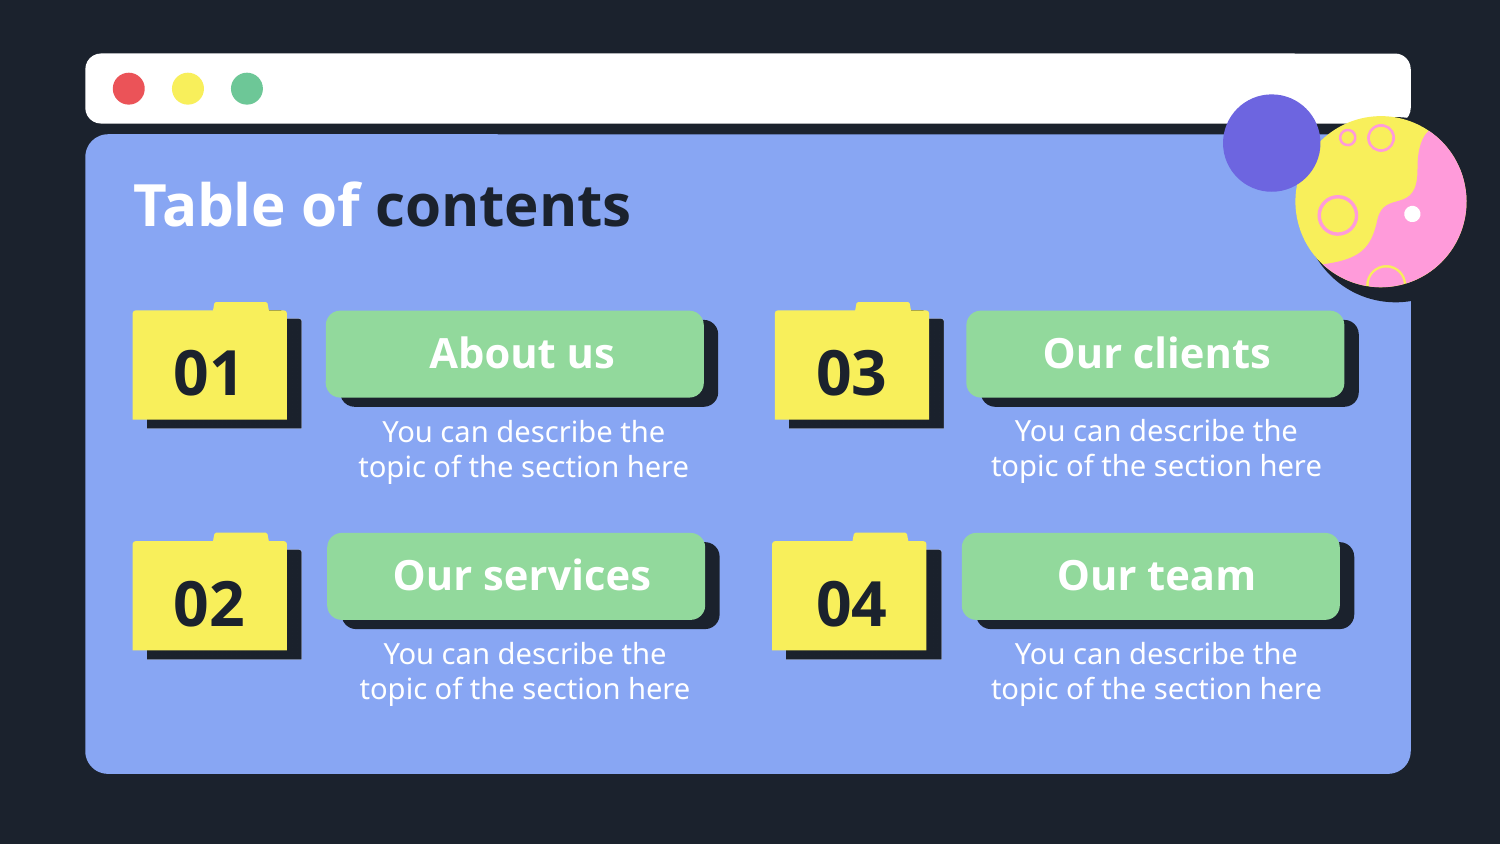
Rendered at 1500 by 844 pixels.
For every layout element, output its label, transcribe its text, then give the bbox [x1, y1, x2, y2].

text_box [326, 532, 720, 630]
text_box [319, 308, 724, 418]
title 04 [786, 552, 918, 651]
text_box [132, 302, 287, 420]
title Table of contents [118, 153, 1382, 247]
text_box [772, 532, 927, 651]
subtitle You can describe the topic of the section here [341, 416, 707, 485]
text_box [132, 532, 287, 651]
text_box [774, 302, 930, 420]
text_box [320, 530, 725, 638]
title 01 [144, 322, 275, 420]
subtitle You can describe the topic of the section here [973, 416, 1341, 485]
subtitle You can describe the topic of the section here [973, 638, 1341, 708]
title 02 [144, 552, 275, 651]
subtitle You can describe the topic of the section here [342, 638, 709, 708]
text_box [966, 310, 1360, 408]
title 03 [786, 322, 918, 420]
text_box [325, 310, 719, 408]
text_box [960, 308, 1365, 418]
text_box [955, 530, 1360, 638]
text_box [961, 532, 1355, 630]
